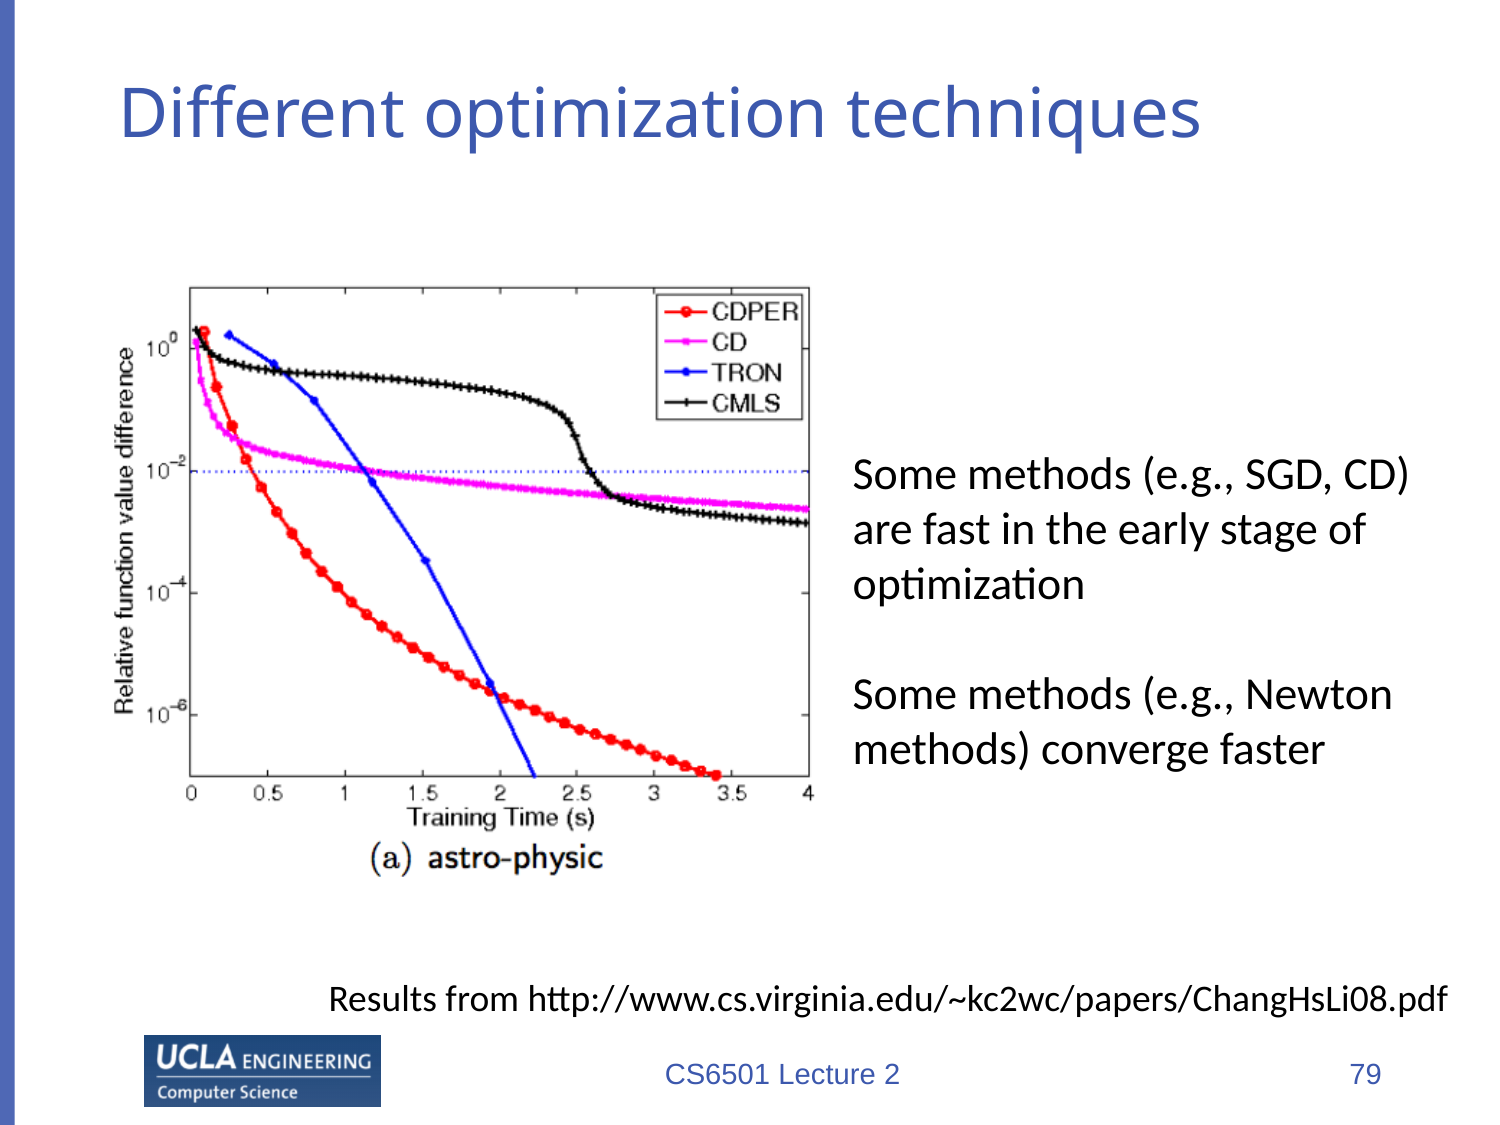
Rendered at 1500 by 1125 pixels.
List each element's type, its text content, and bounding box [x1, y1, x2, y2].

footer CS6501 Lecture 2 [496, 1042, 1069, 1103]
text_box Some methods (e.g., SGD, CD) are fast in the early stage of optimization Some methods (e.g., Newton methods) converge faster [882, 436, 1487, 781]
picture [41, 214, 882, 900]
title Different optimization techniques [103, 59, 1397, 171]
slide_number 79 [1177, 1042, 1397, 1103]
text_box Results from http://www.cs.virginia.edu/~kc2wc/papers/ChangHsLi08.pdf [313, 966, 1500, 1027]
picture [144, 1035, 381, 1107]
